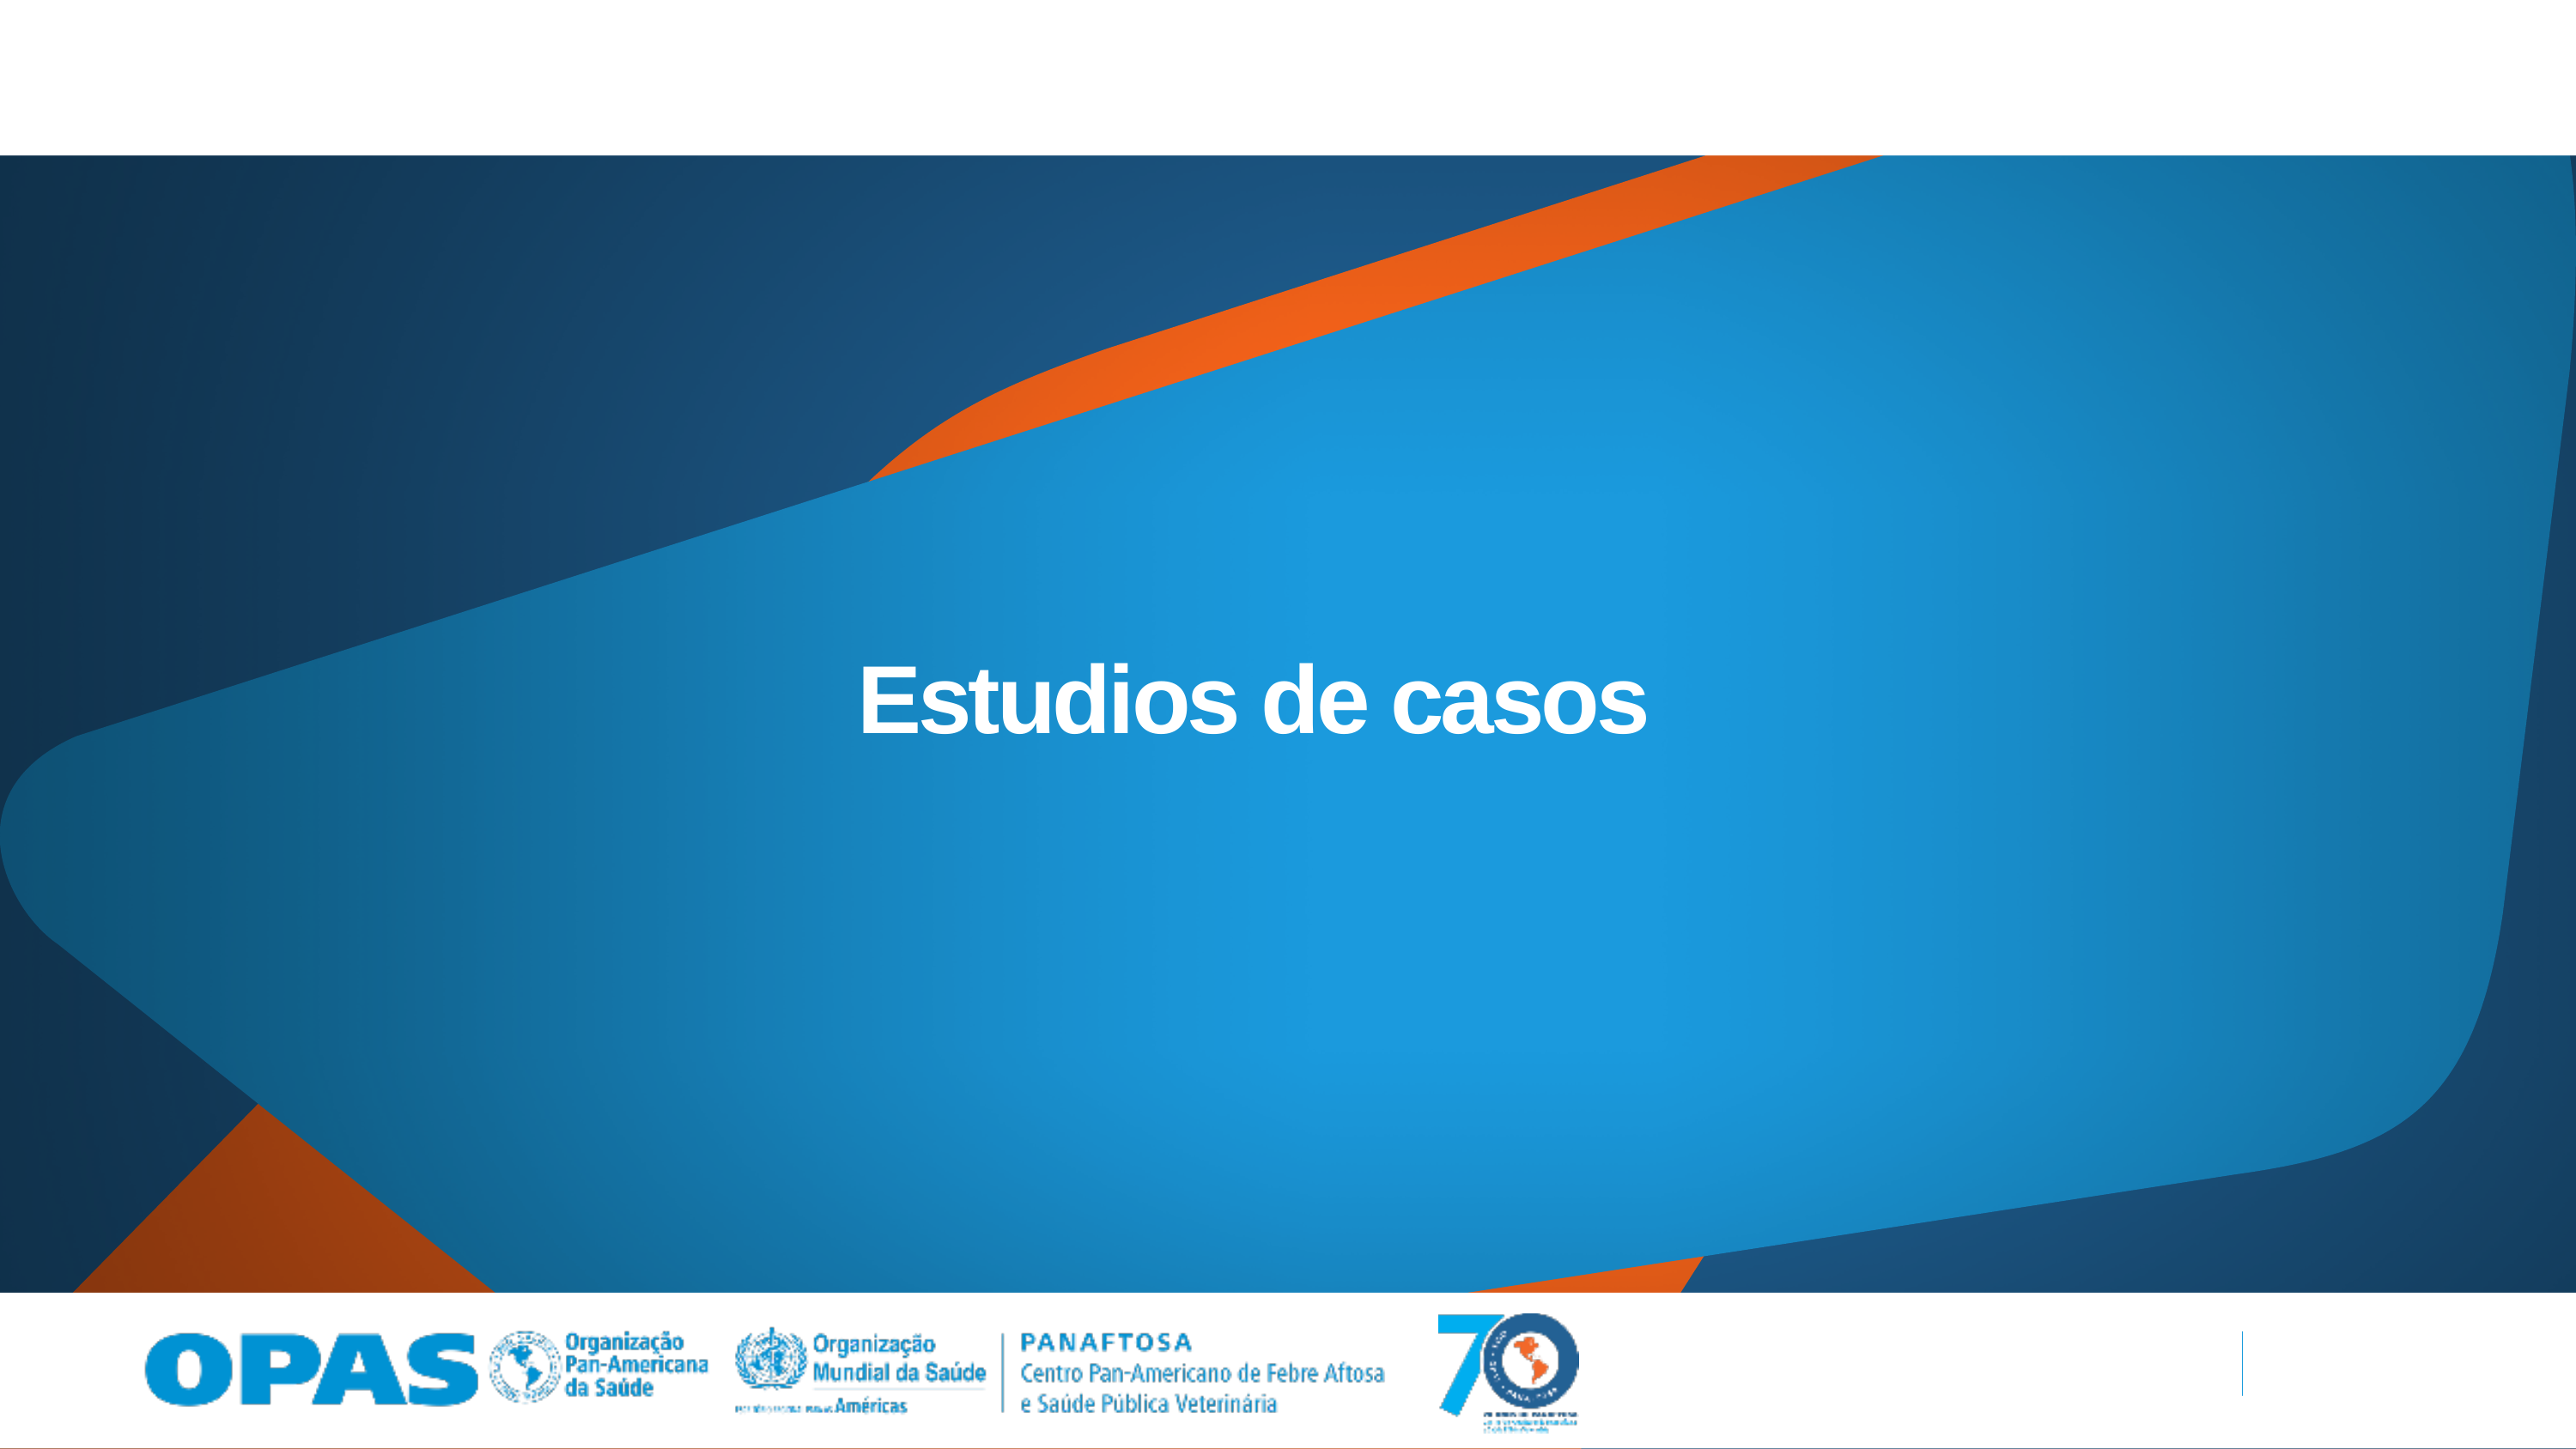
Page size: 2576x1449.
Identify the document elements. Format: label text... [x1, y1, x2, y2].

list Estudios de casos [135, 643, 2372, 805]
picture [1438, 1313, 1579, 1434]
picture [112, 1300, 1419, 1441]
picture [0, 156, 2576, 1292]
